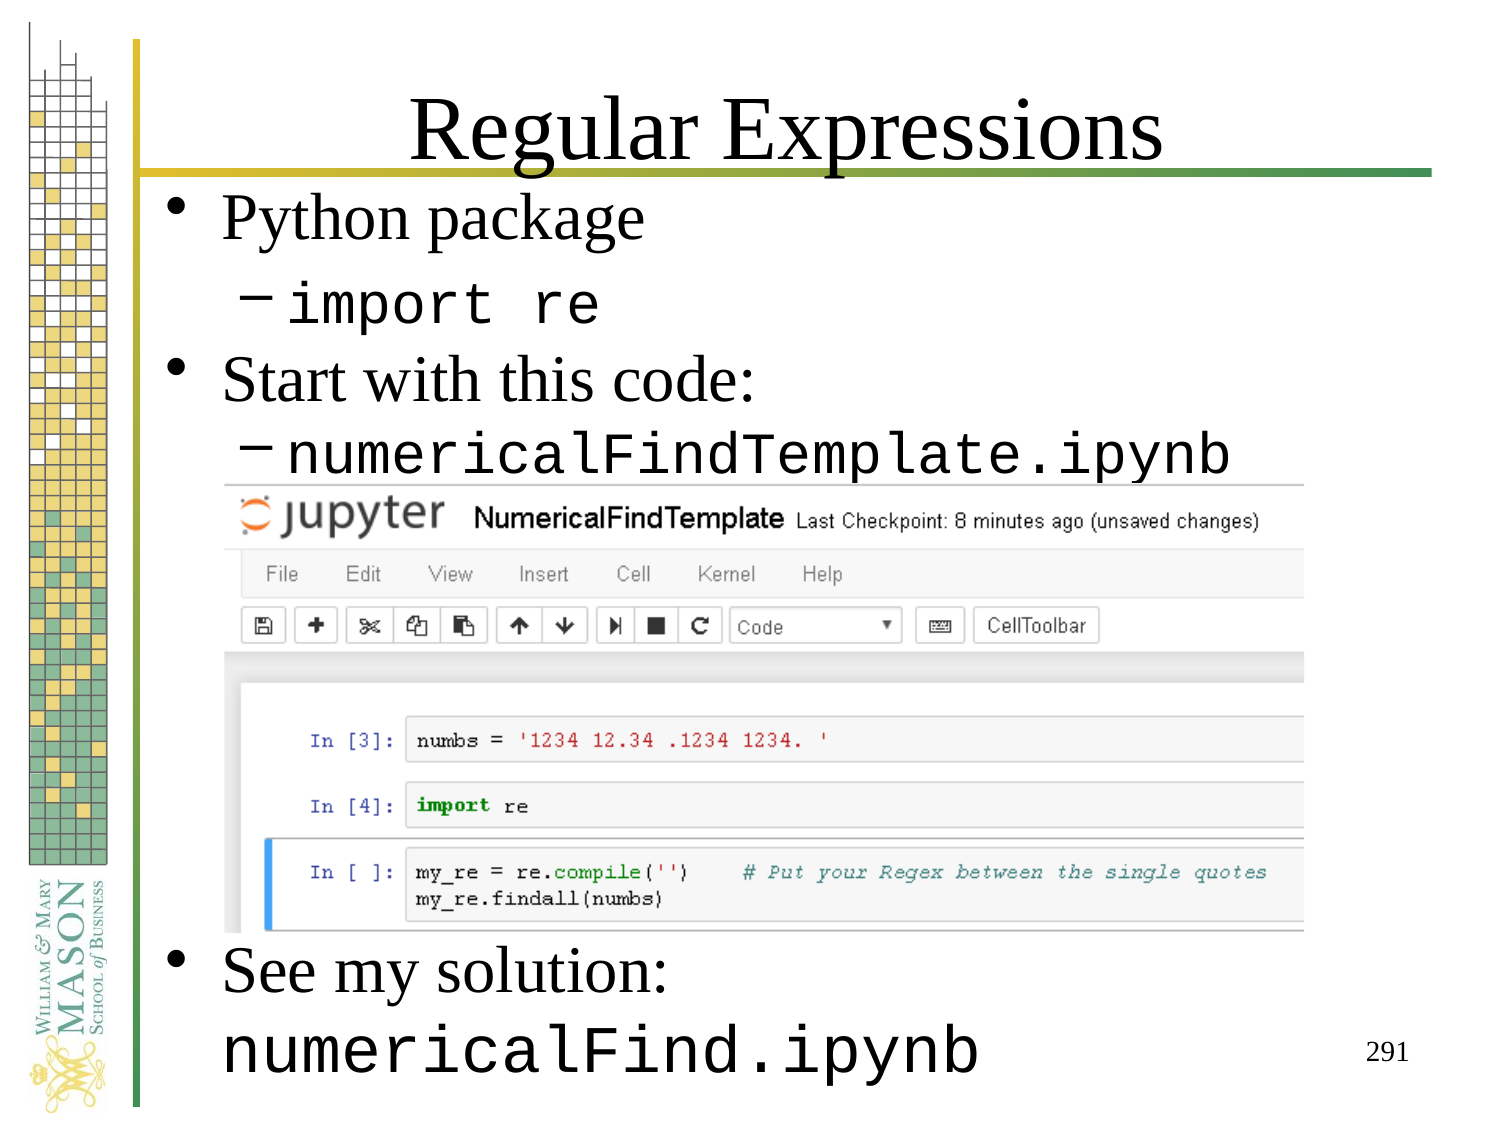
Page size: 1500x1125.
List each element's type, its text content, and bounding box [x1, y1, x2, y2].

title Regular Expressions [150, 45, 1425, 165]
list Python package import re Start with this code: numericalFindTemplate.ipynb See my solution: numericalFind.ipynb [150, 165, 1425, 1005]
picture [224, 482, 1305, 933]
slide_number 291 [1048, 1024, 1426, 1103]
title Boolean Statements [29, 879, 107, 1113]
